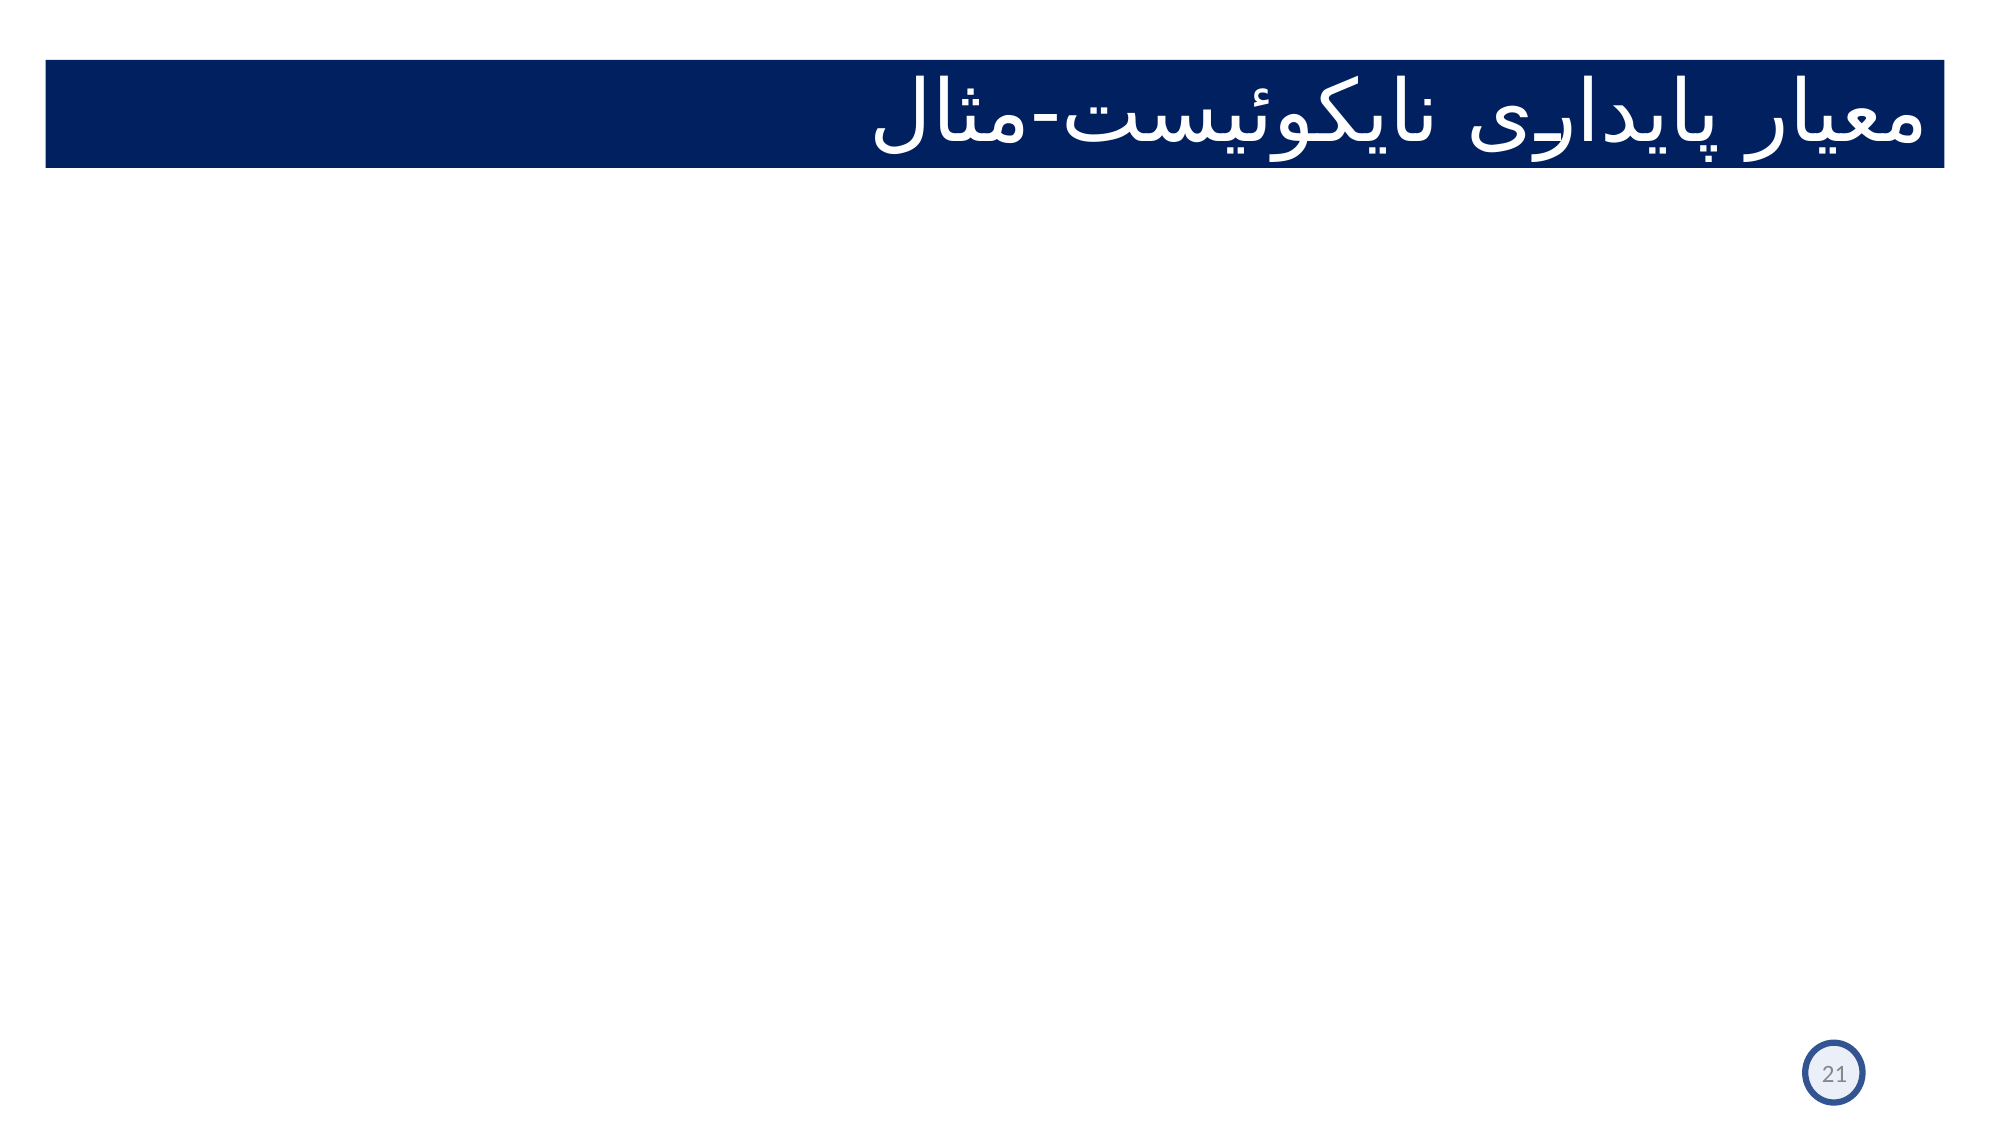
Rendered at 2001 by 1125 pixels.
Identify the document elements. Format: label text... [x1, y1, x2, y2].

title معیار پایداری نایکوئیست-مثال [45, 59, 1945, 168]
slide_number 21 [1412, 1042, 1863, 1103]
